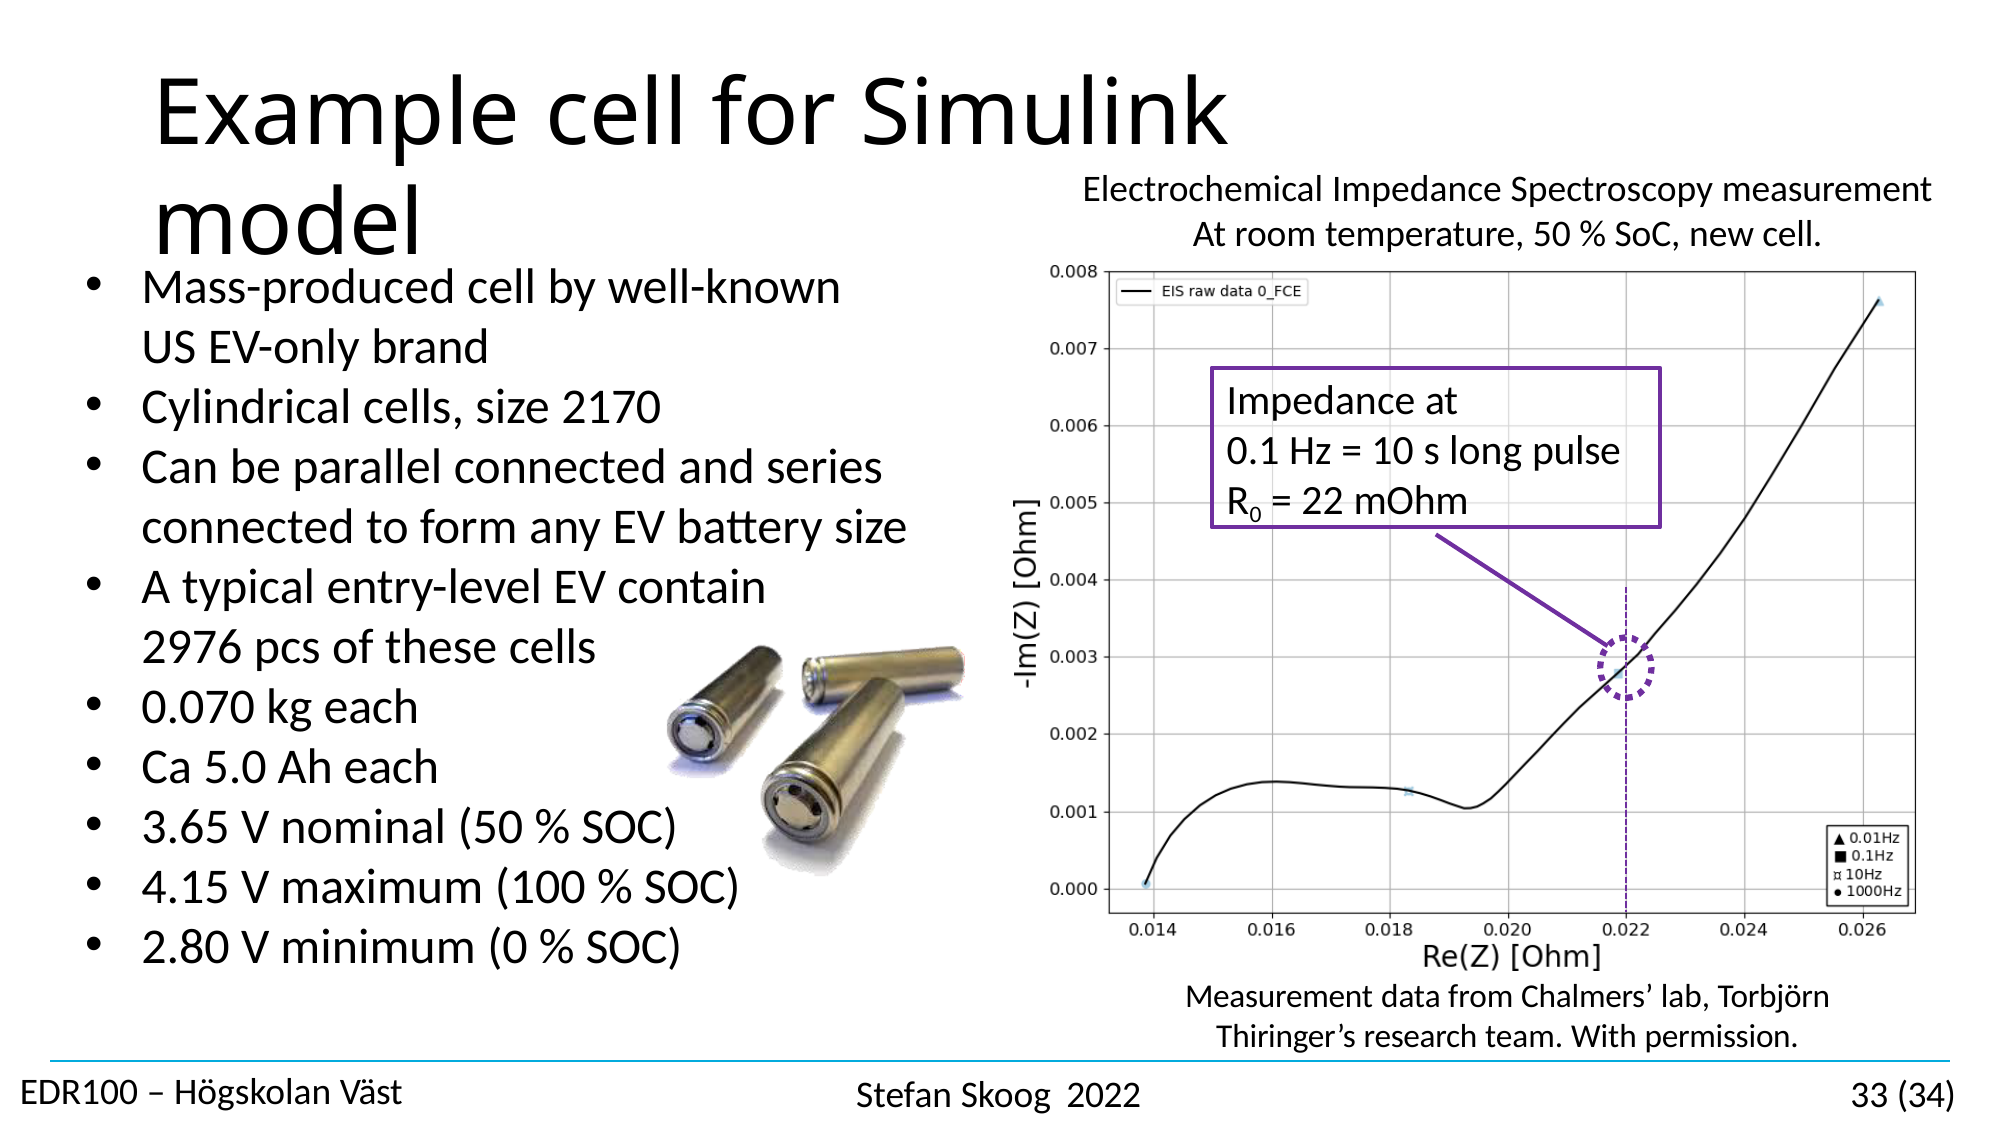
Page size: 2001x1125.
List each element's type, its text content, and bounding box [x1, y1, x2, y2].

slide_number 33 (34) [1844, 1076, 1960, 1125]
text_box Impedance at 0.1 Hz = 10 s long pulse R0 = 22 mOhm [1211, 367, 1661, 528]
text_box [1632, 638, 1652, 698]
text_box US EV-only brand Cylindrical cells, size 2170 Can be parallel connected and series connected to form any EV battery size A typical entry-level EV contain 2976 pcs of these cells 0.070 kg each Ca 5.0 Ah each 3.65 V nominal (50 % SOC) 4.15 V maximum (100 % SOC) 2.80 V minimum (0 % SOC) [83, 314, 911, 974]
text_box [1433, 531, 1627, 913]
picture [632, 612, 1001, 888]
footer EDR100 – Högskolan Väst [17, 1074, 407, 1125]
picture [1013, 314, 1917, 971]
text_box Measurement data from Chalmers’ lab, Torbjörn Thiringer’s research team. With permission. [1179, 972, 1836, 1055]
title Example cell for Simulink model [150, 51, 1323, 161]
text_box Electrochemical Impedance Spectroscopy measurement At room temperature, 50 % SoC, new cell. Mass-produced cell by well-known [83, 161, 1937, 314]
slide_number Stefan Skoog 2022 [853, 1076, 1147, 1125]
